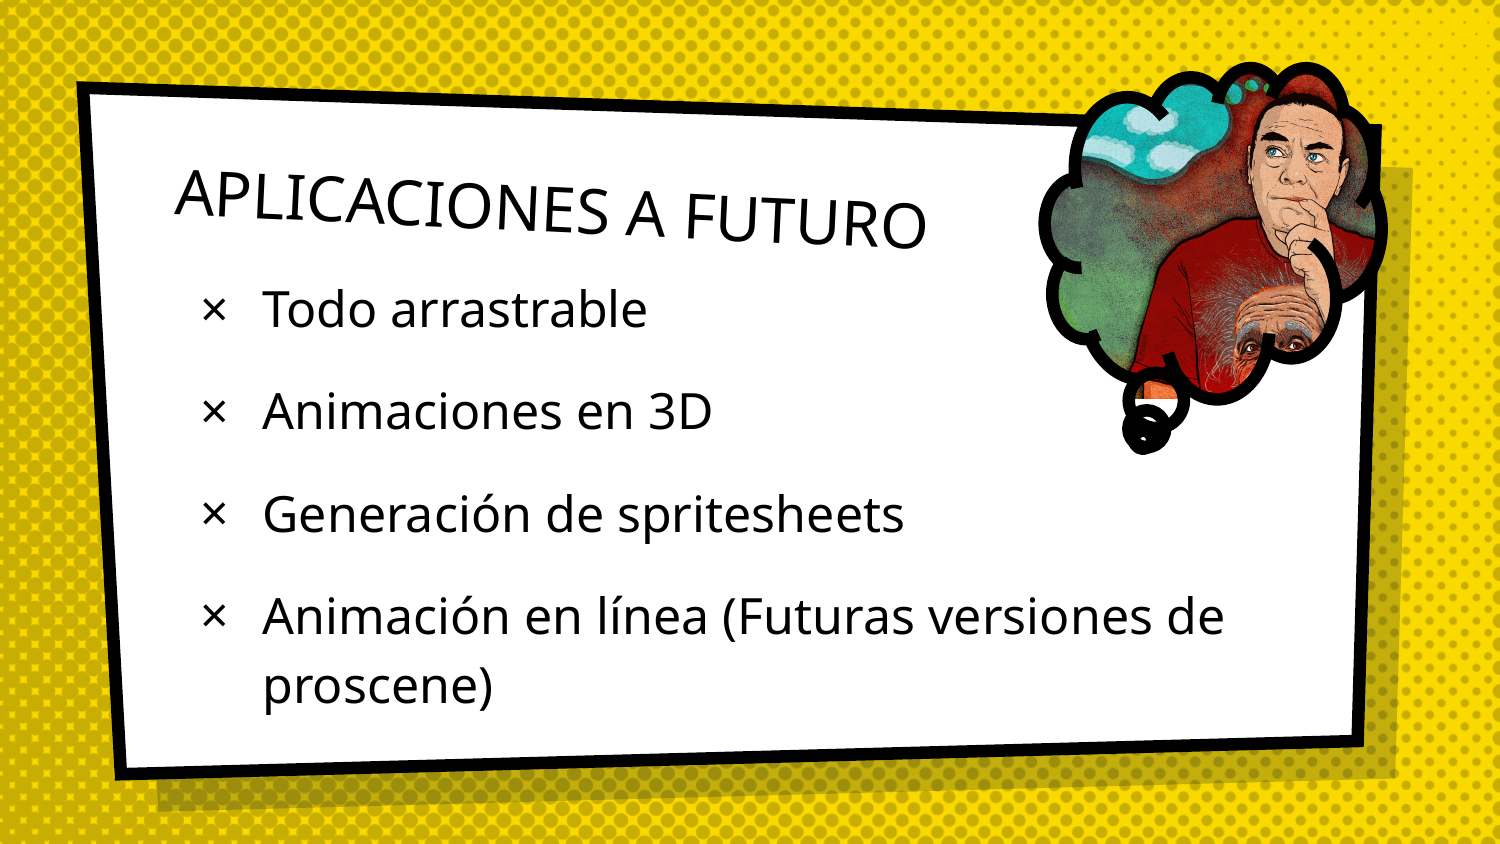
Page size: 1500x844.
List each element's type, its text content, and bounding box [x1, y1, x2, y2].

list Todo arrastrable Animaciones en 3D Generación de spritesheets Animación en línea (Futuras versiones de proscene) [172, 253, 1316, 625]
picture [1044, 66, 1382, 399]
title APLICACIONES A FUTURO [157, 116, 1039, 253]
